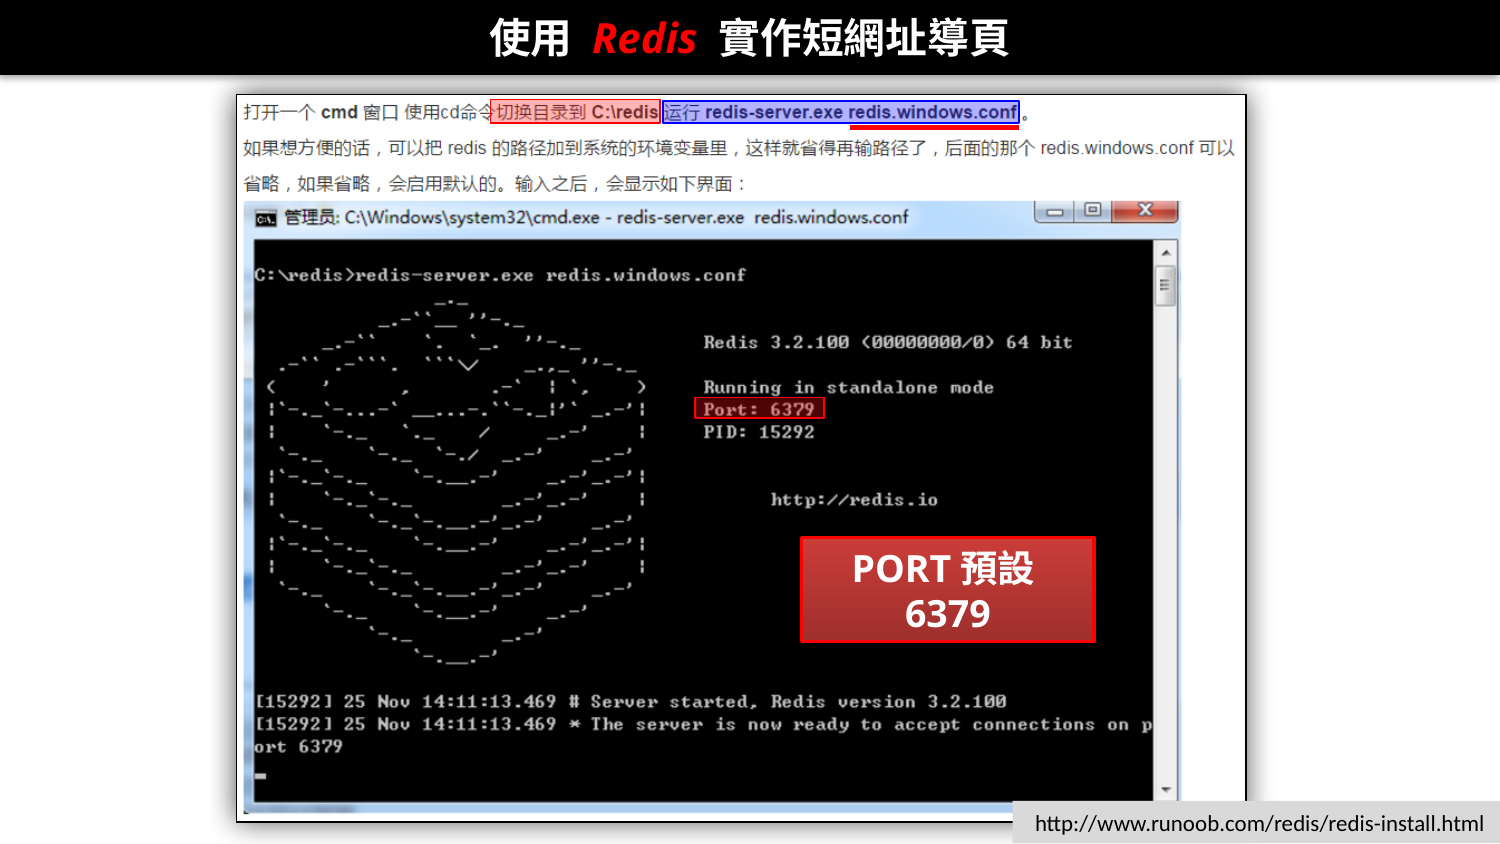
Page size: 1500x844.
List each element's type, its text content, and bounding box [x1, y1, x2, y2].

title 使用 Redis 實作短網址導頁 [0, 0, 1500, 75]
text_box http://www.runoob.com/redis/redis-install.html [1012, 800, 1500, 844]
picture [236, 94, 1246, 822]
